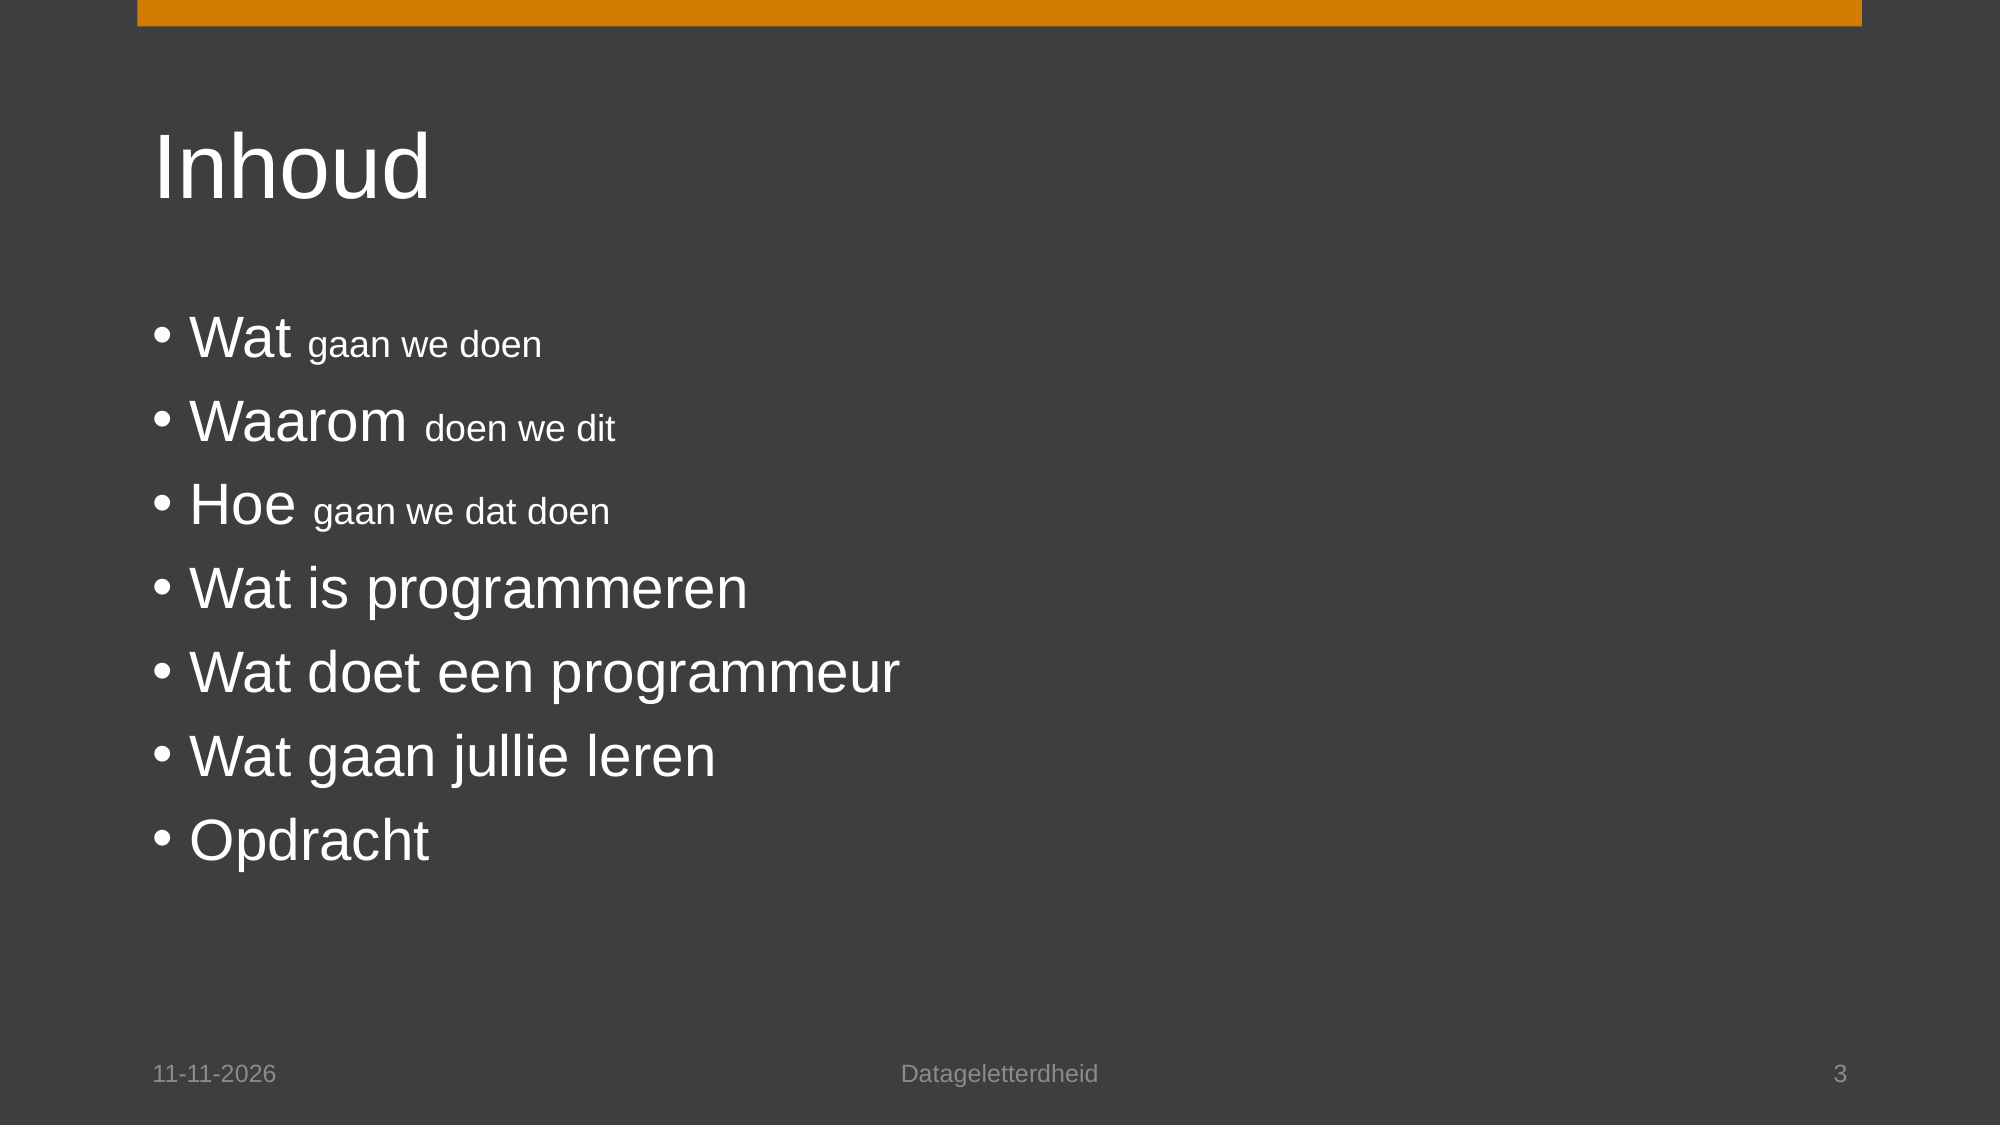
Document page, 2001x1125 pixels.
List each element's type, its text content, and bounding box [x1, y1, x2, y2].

slide_number 3 [1412, 1042, 1863, 1103]
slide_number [137, 1042, 588, 1103]
title Inhoud [137, 59, 1863, 278]
footer Datageletterdheid [662, 1042, 1338, 1103]
list Wat gaan we doen Waarom doen we dit Hoe gaan we dat doen Wat is programmeren Wat doet een programmeur Wat gaan jullie leren Opdracht [137, 299, 1863, 1014]
